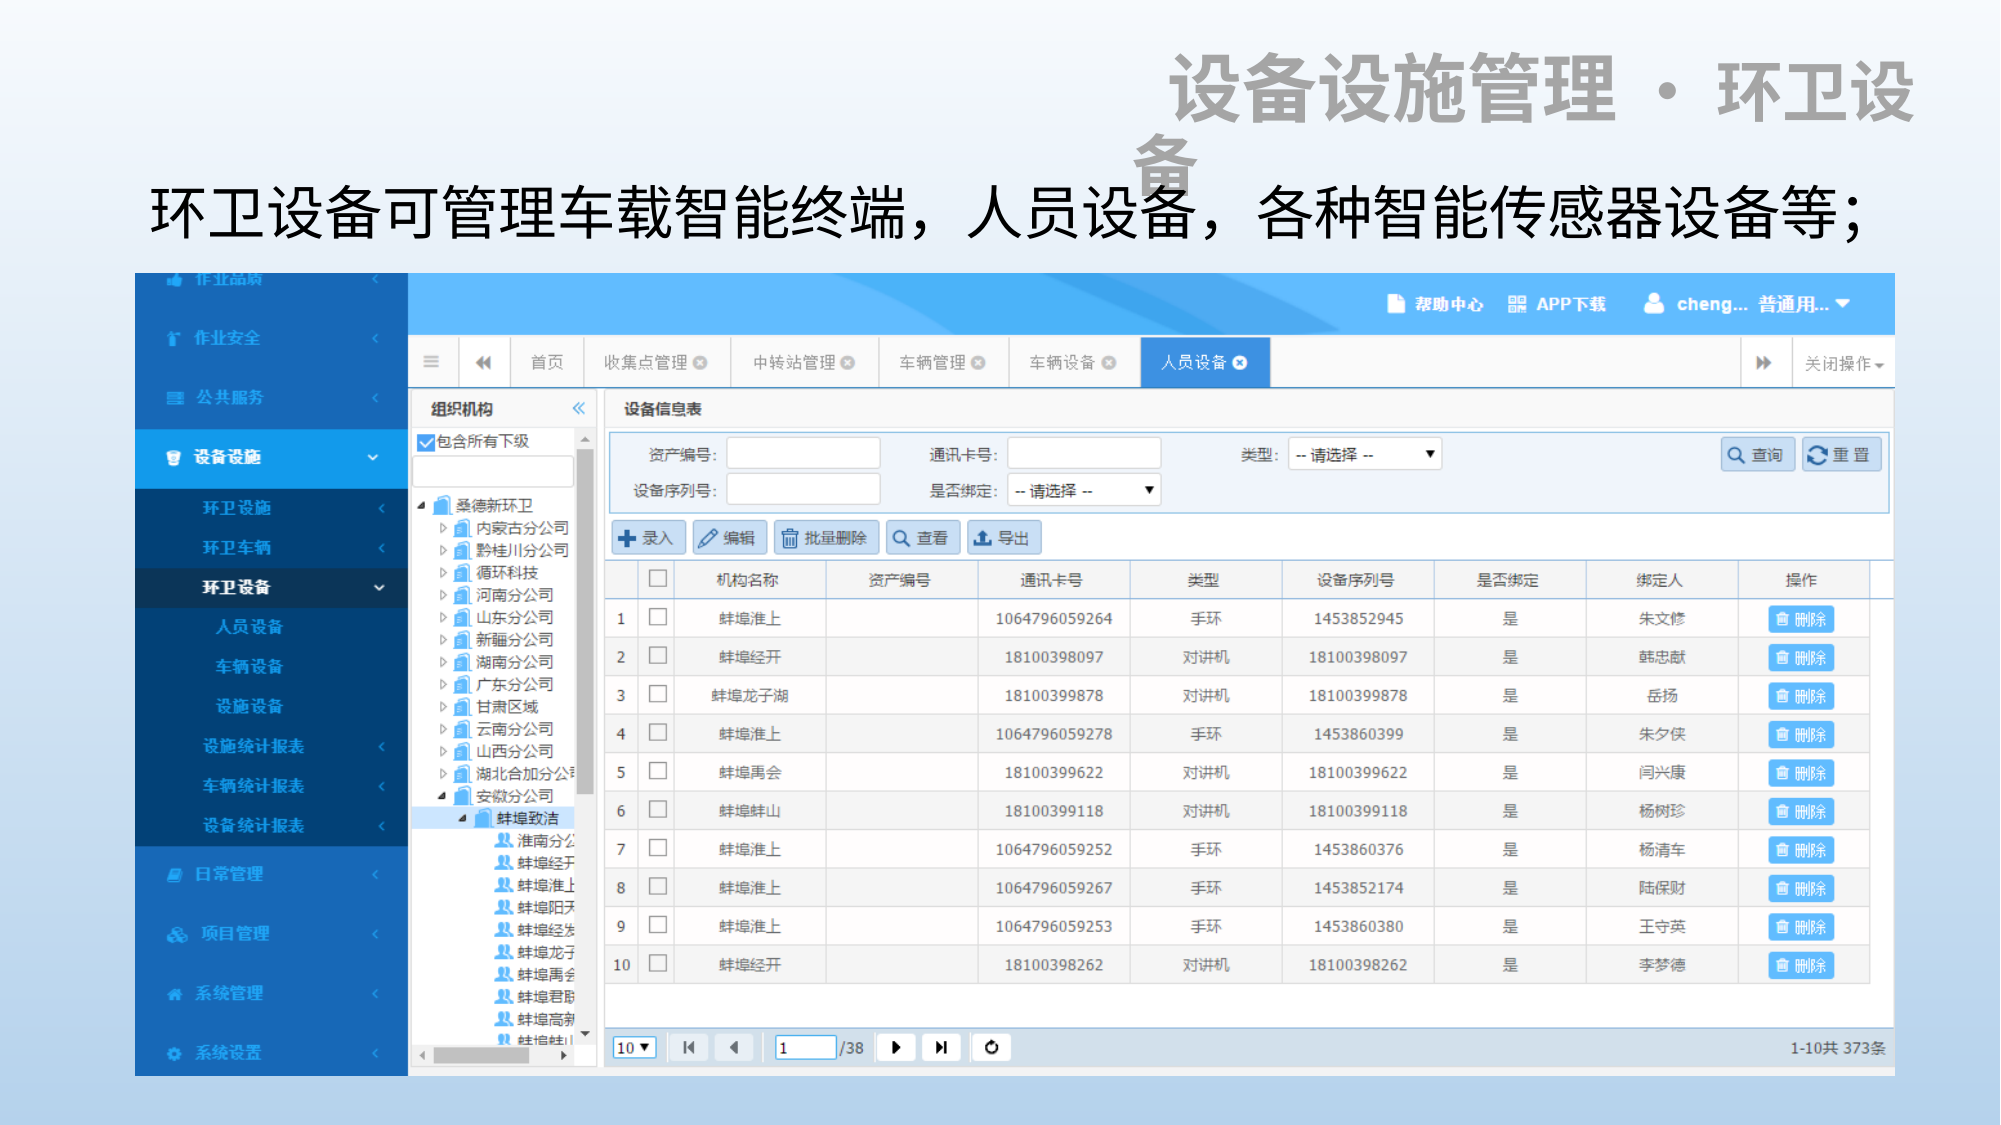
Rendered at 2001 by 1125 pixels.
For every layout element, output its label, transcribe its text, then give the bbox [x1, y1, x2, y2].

text_box 环卫设备可管理车载智能终端，人员设备，各种智能传感器设备等； [134, 169, 1932, 254]
text_box 设备设施管理 • 环卫设备 [1117, 44, 1957, 155]
picture [134, 273, 1895, 1077]
